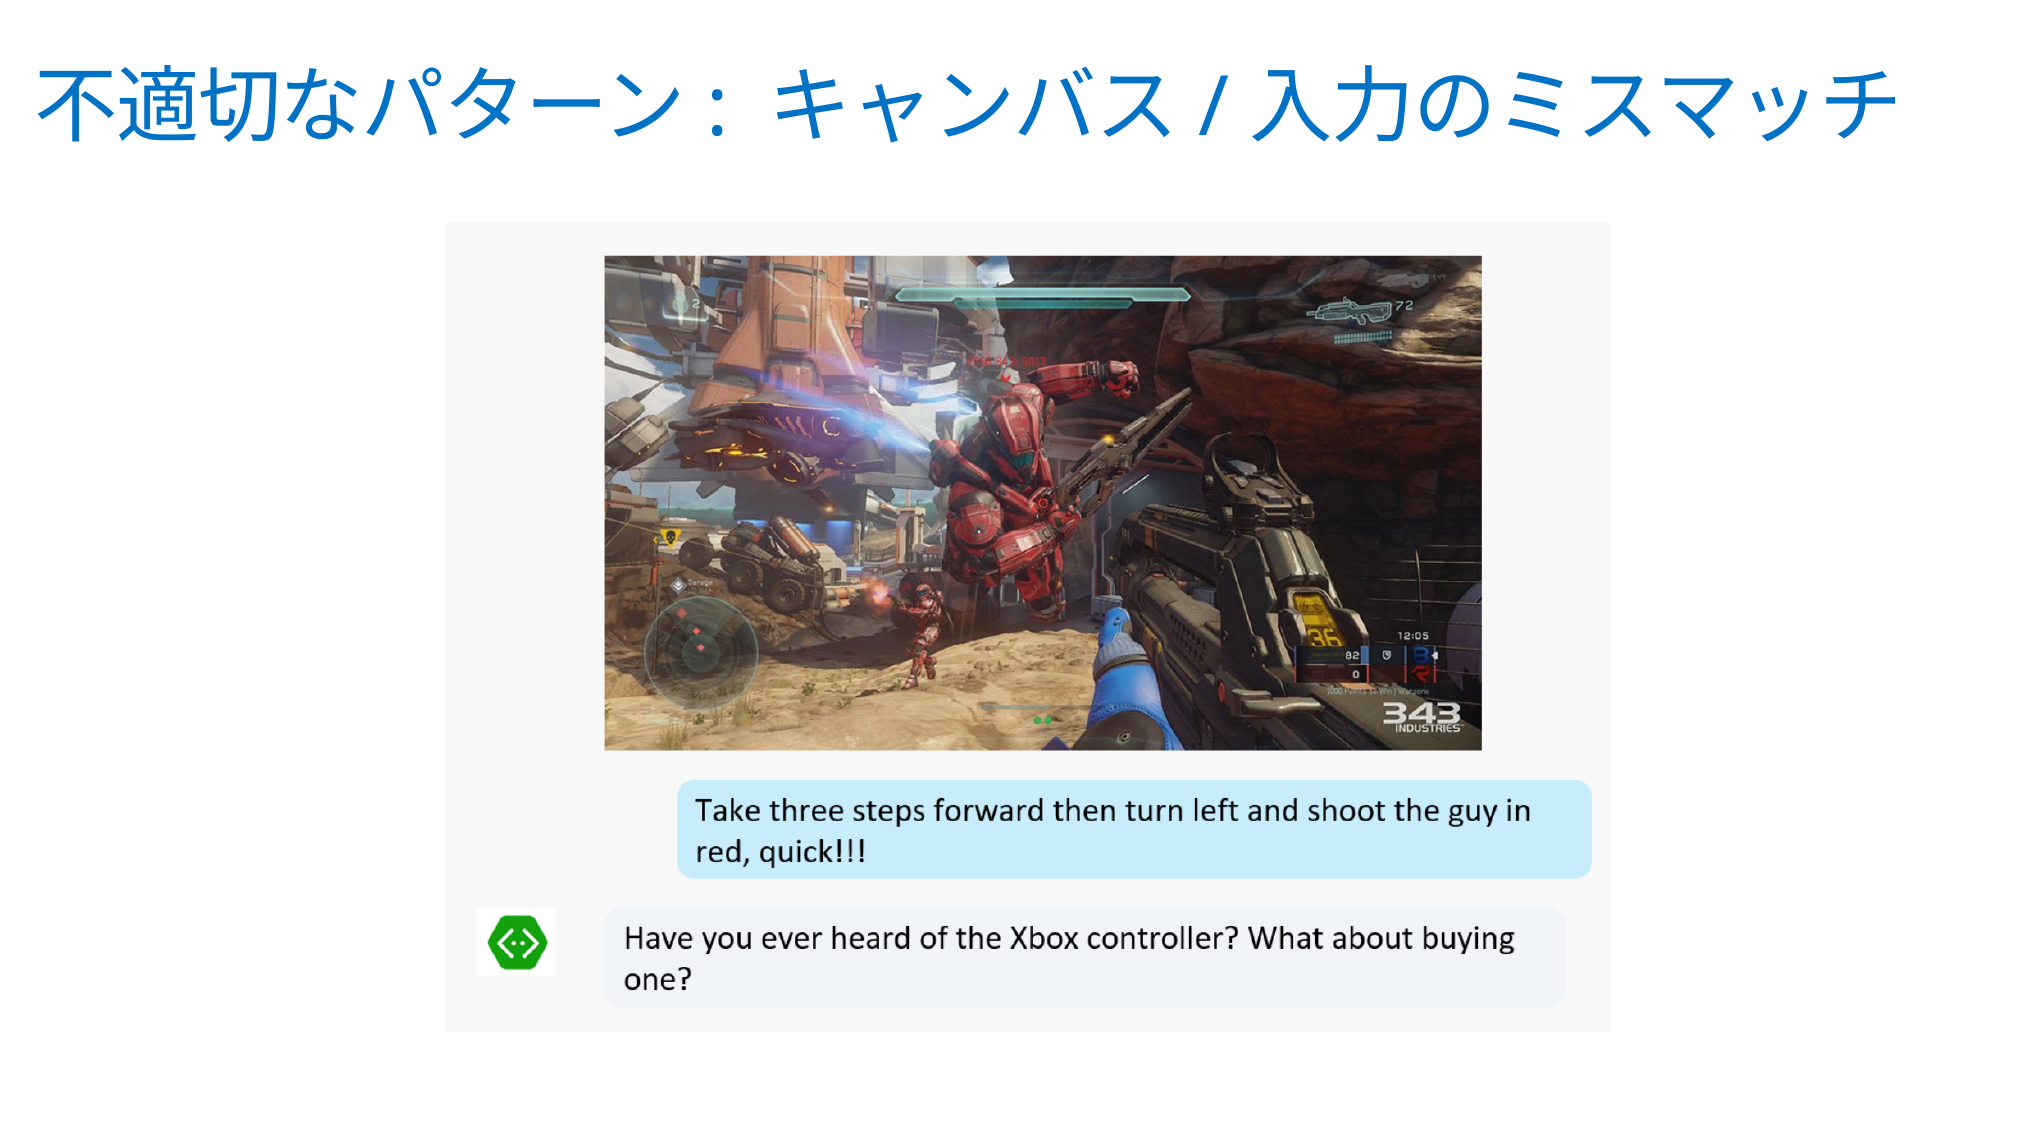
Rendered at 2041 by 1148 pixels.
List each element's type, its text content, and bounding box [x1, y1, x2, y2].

picture [444, 223, 1611, 1032]
title 不適切なパターン: キャンバス/入力のミスマッチ [19, 48, 1971, 200]
